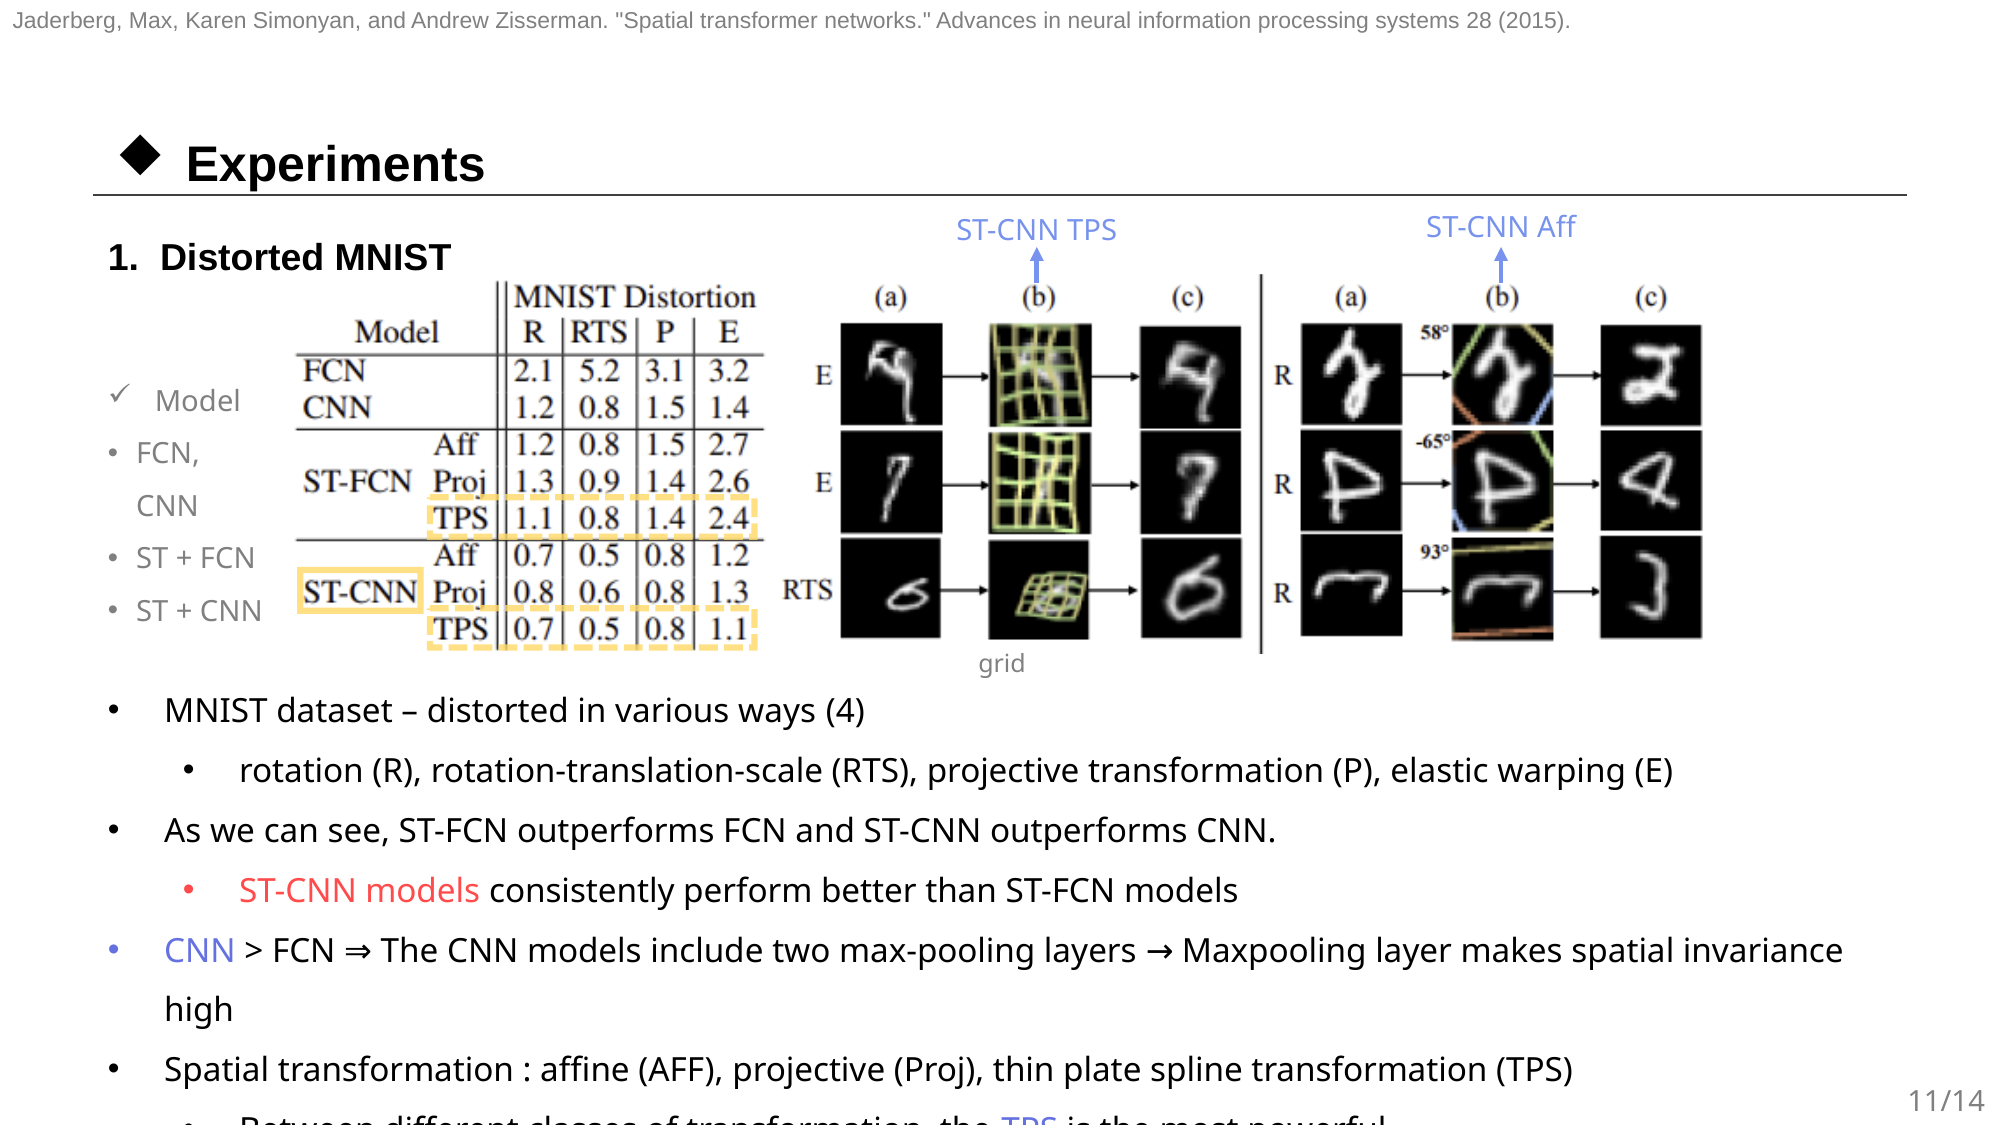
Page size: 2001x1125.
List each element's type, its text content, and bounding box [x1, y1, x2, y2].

text_box Jaderberg, Max, Karen Simonyan, and Andrew Zisserman. "Spatial transformer networks." Advances in neural information processing systems 28 (2015). [0, 0, 1713, 42]
text_box Experiments [97, 195, 763, 202]
text_box ST-CNN TPS [874, 203, 1199, 255]
text_box ST-CNN Aff [1339, 200, 1664, 252]
text_box 1. Distorted MNIST [92, 202, 768, 286]
text_box MNIST dataset – distorted in various ways (4) rotation (R), rotation-translation-scale (RTS), projective transformation (P), elastic warping (E) As we can see, ST-FCN outperforms FCN and ST-CNN outperforms CNN. ST-CNN models consistently perform better than ST-FCN models CNN > FCN ⇒ The CNN models include two max-pooling layers → Maxpooling layer makes spatial invariance high Spatial transformation : affine (AFF), projective (Proj), thin plate spline transformation (TPS) Between different classes of transformation, the TPS is the most powerful [93, 661, 1907, 1125]
picture [290, 274, 1710, 654]
text_box Experiments [93, 86, 768, 194]
text_box Model FCN, CNN ST + FCN ST + CNN [93, 357, 282, 635]
